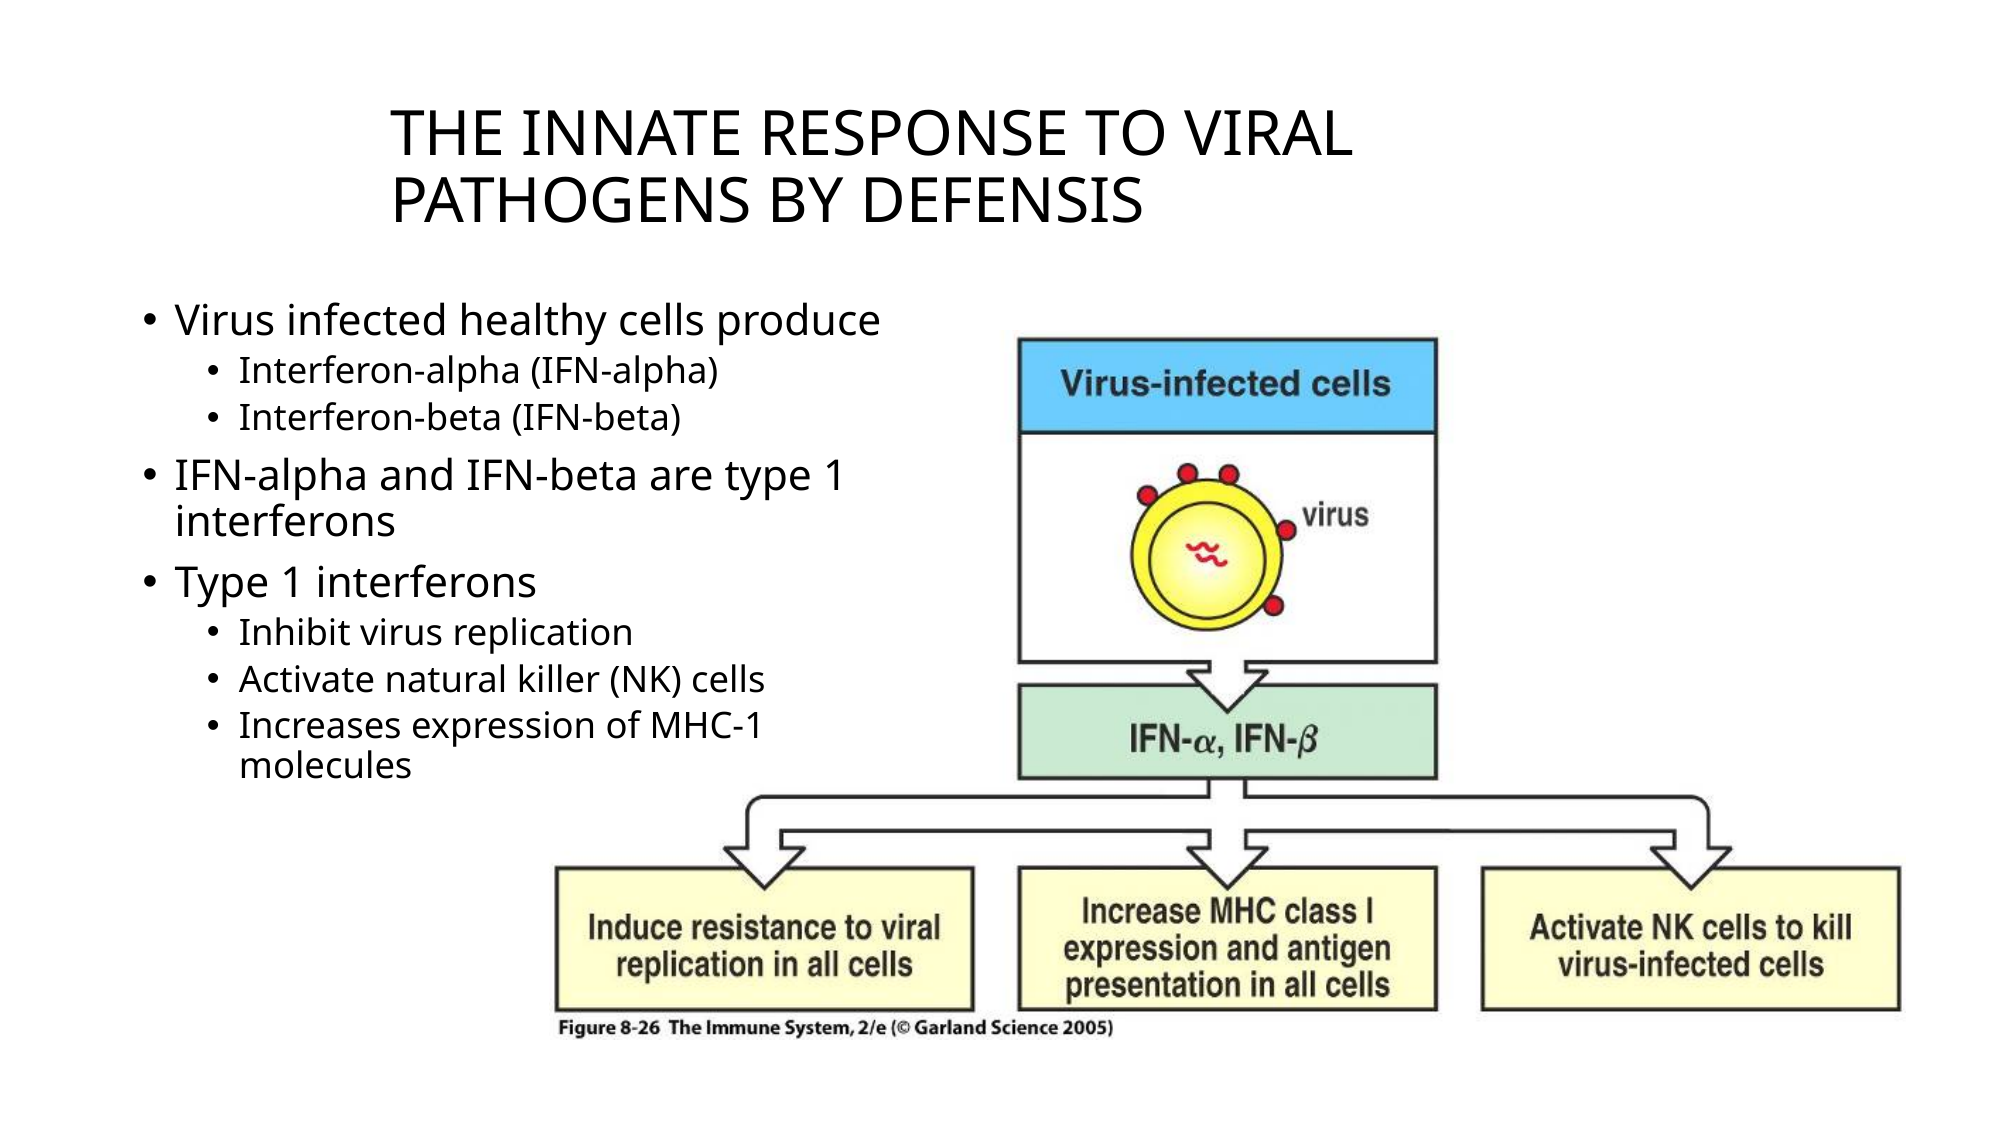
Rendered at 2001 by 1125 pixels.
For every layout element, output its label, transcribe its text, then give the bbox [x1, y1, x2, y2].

text_box Virus infected healthy cells produce Interferon-alpha (IFN-alpha) Interferon-beta (IFN-beta) IFN-alpha and IFN-beta are type 1 interferons Type 1 interferons Inhibit virus replication Activate natural killer (NK) cells Increases expression of MHC-1 molecules [127, 291, 914, 831]
picture [549, 330, 1906, 1040]
title THE INNATE RESPONSE TO VIRAL PATHOGENS BY DEFENSIS [375, 75, 1650, 263]
